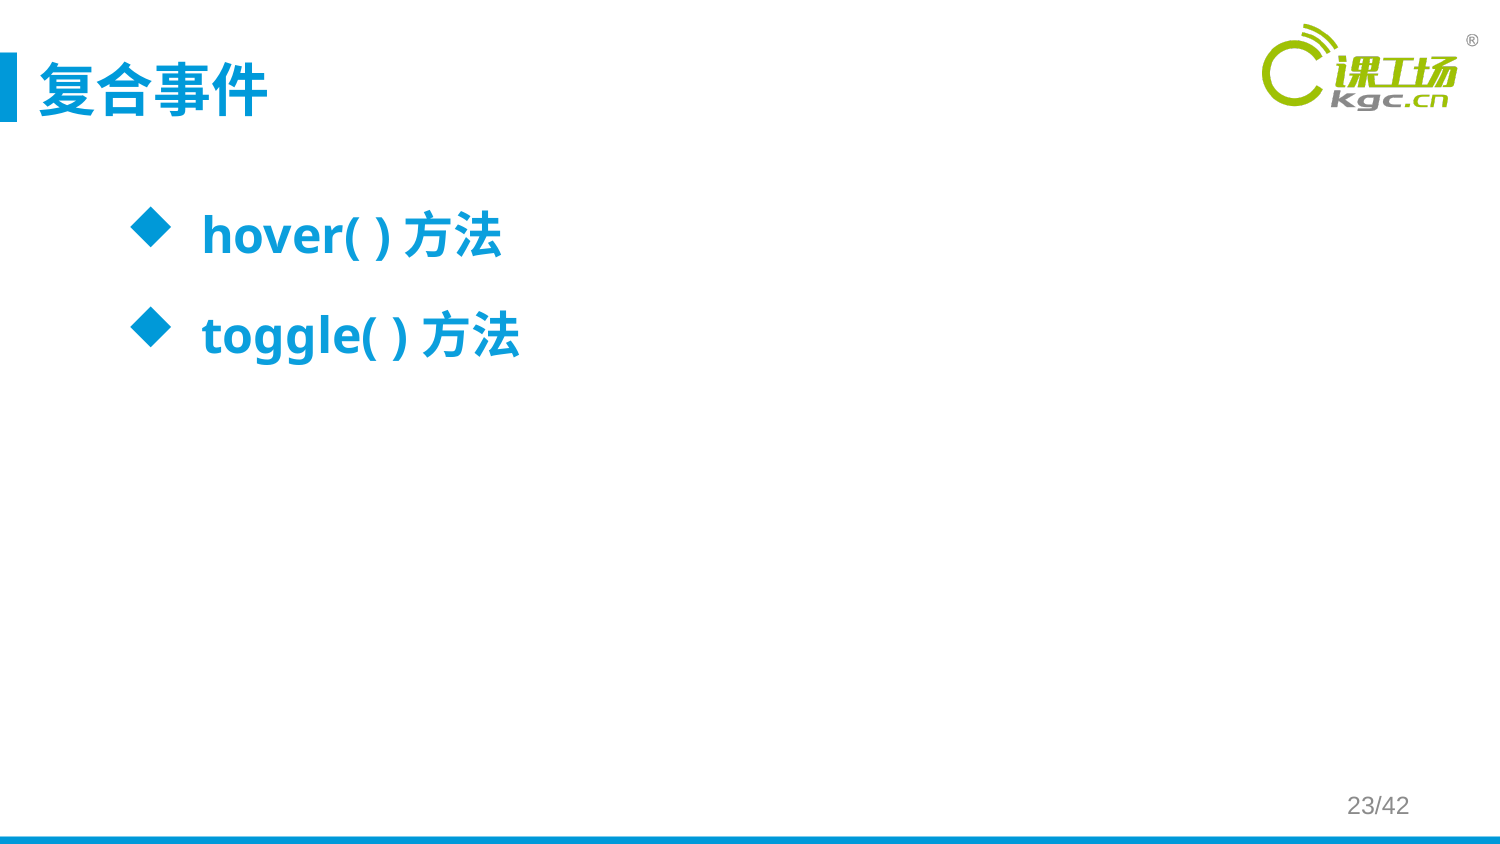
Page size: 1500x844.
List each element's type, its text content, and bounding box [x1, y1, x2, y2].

list hover( )方法 toggle( )方法 [110, 166, 1385, 724]
slide_number 23/42 [1074, 782, 1425, 828]
picture [0, 0, 1500, 836]
title 复合事件 [37, 33, 1390, 151]
